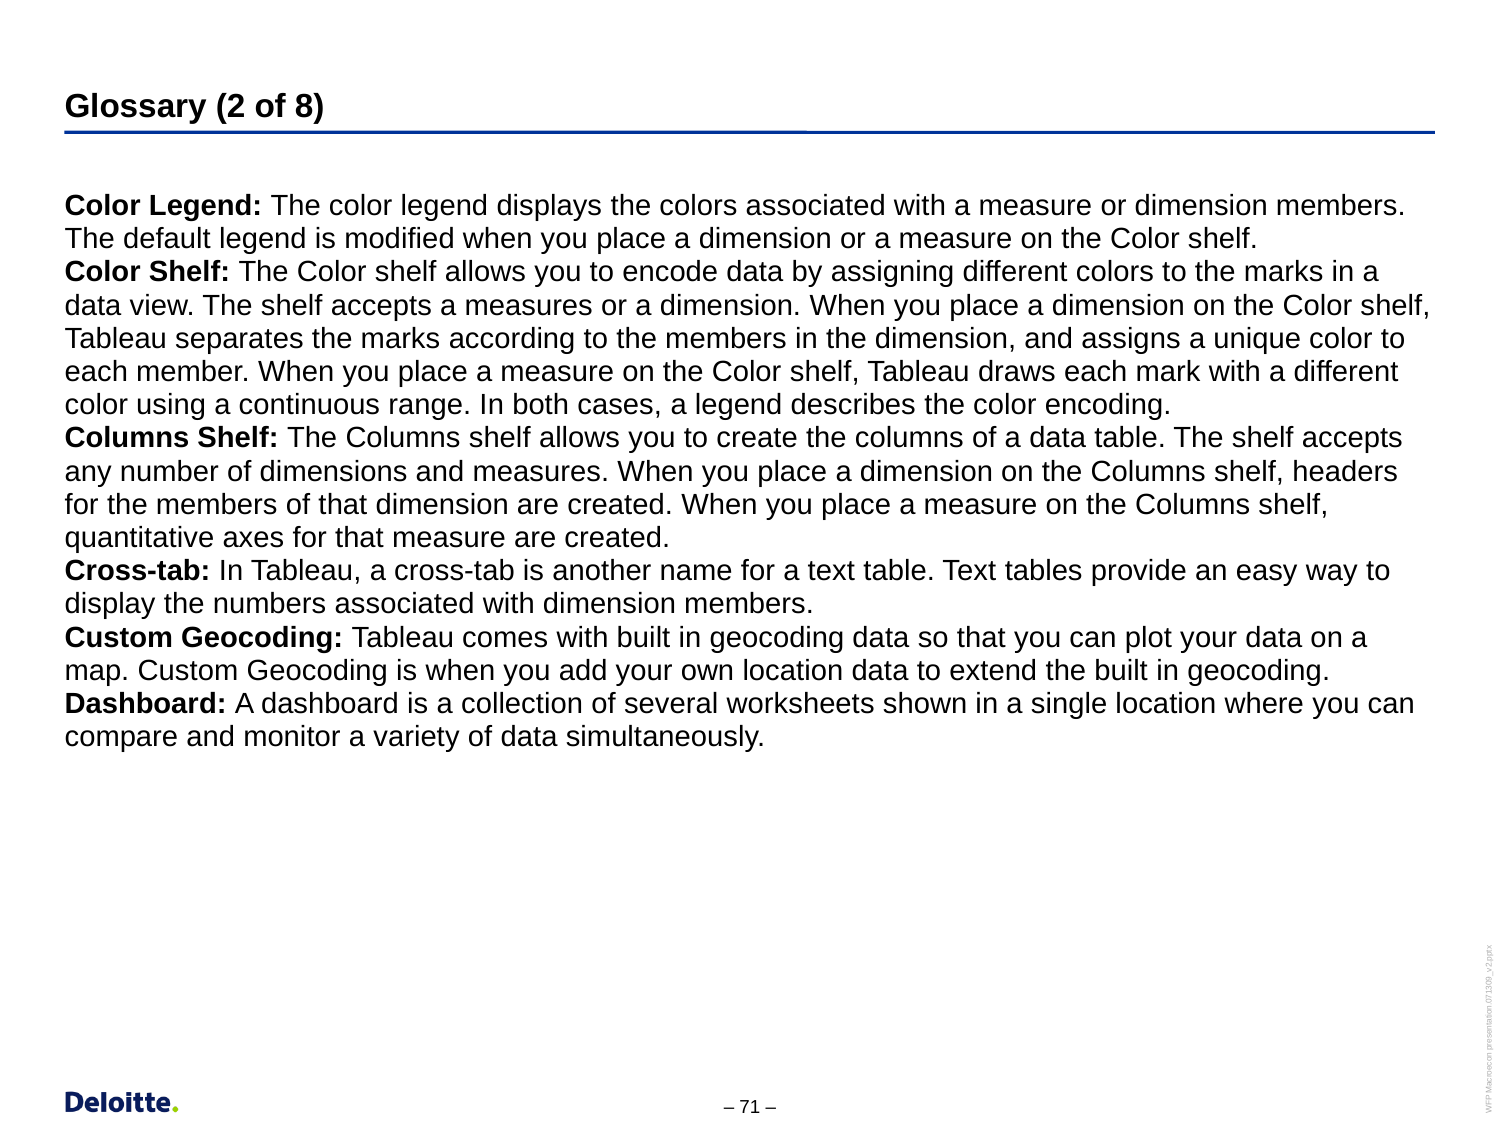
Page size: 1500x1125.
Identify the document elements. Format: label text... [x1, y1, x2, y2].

title Glossary (2 of 8) [64, 81, 1434, 125]
picture [64, 1090, 179, 1113]
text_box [249, 228, 1251, 897]
list Color Legend: The color legend displays the colors associated with a measure or dimension members. The default legend is modified when you place a dimension or a measure on the Color shelf. Color Shelf: The Color shelf allows you to encode data by assigning different colors to the marks in a data view. The shelf accepts a measures or a dimension. When you place a dimension on the Color shelf, Tableau separates the marks according to the members in the dimension, and assigns a unique color to each member. When you place a measure on the Color shelf, Tableau draws each mark with a different color using a continuous range. In both cases, a legend describes the color encoding. Columns Shelf: The Columns shelf allows you to create the columns of a data table. The shelf accepts any number of dimensions and measures. When you place a dimension on the Columns shelf, headers for the members of that dimension are created. When you place a measure on the Columns shelf, quantitative axes for that measure are created. Cross-tab: In Tableau, a cross-tab is another name for a text table. Text tables provide an easy way to display the numbers associated with dimension members. Custom Geocoding: Tableau comes with built in geocoding data so that you can plot your data on a map. Custom Geocoding is when you add your own location data to extend the built in geocoding. Dashboard: A dashboard is a collection of several worksheets shown in a single location where you can compare and monitor a variety of data simultaneously. [64, 188, 1435, 855]
